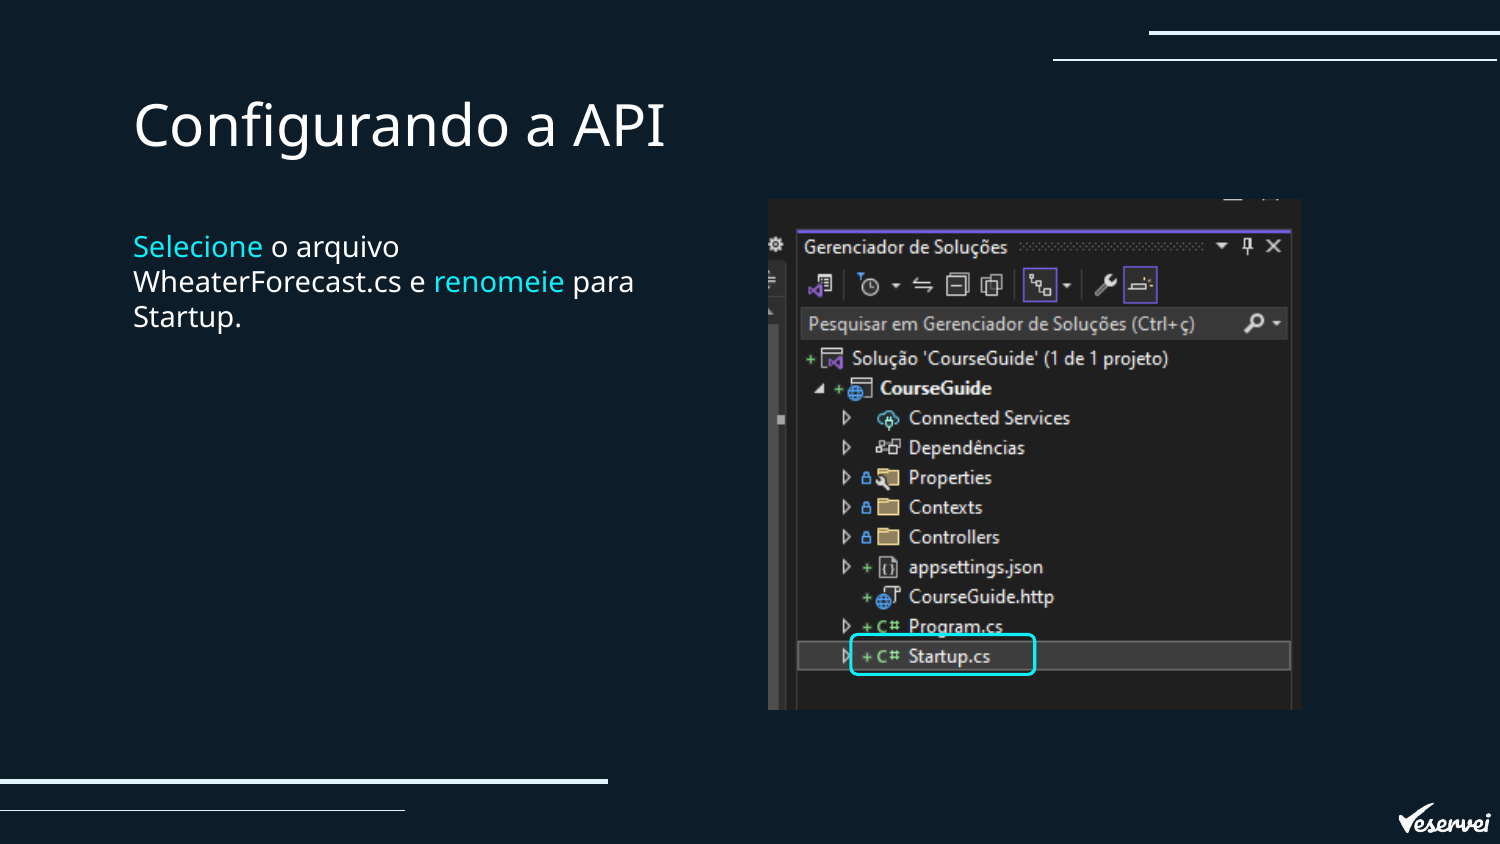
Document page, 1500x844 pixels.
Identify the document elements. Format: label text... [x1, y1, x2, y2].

picture [1396, 797, 1500, 844]
title Configurando a API [118, 72, 1382, 165]
text_box Selecione o arquivo WheaterForecast.cs e renomeie para Startup. [118, 213, 652, 631]
picture [768, 199, 1302, 710]
